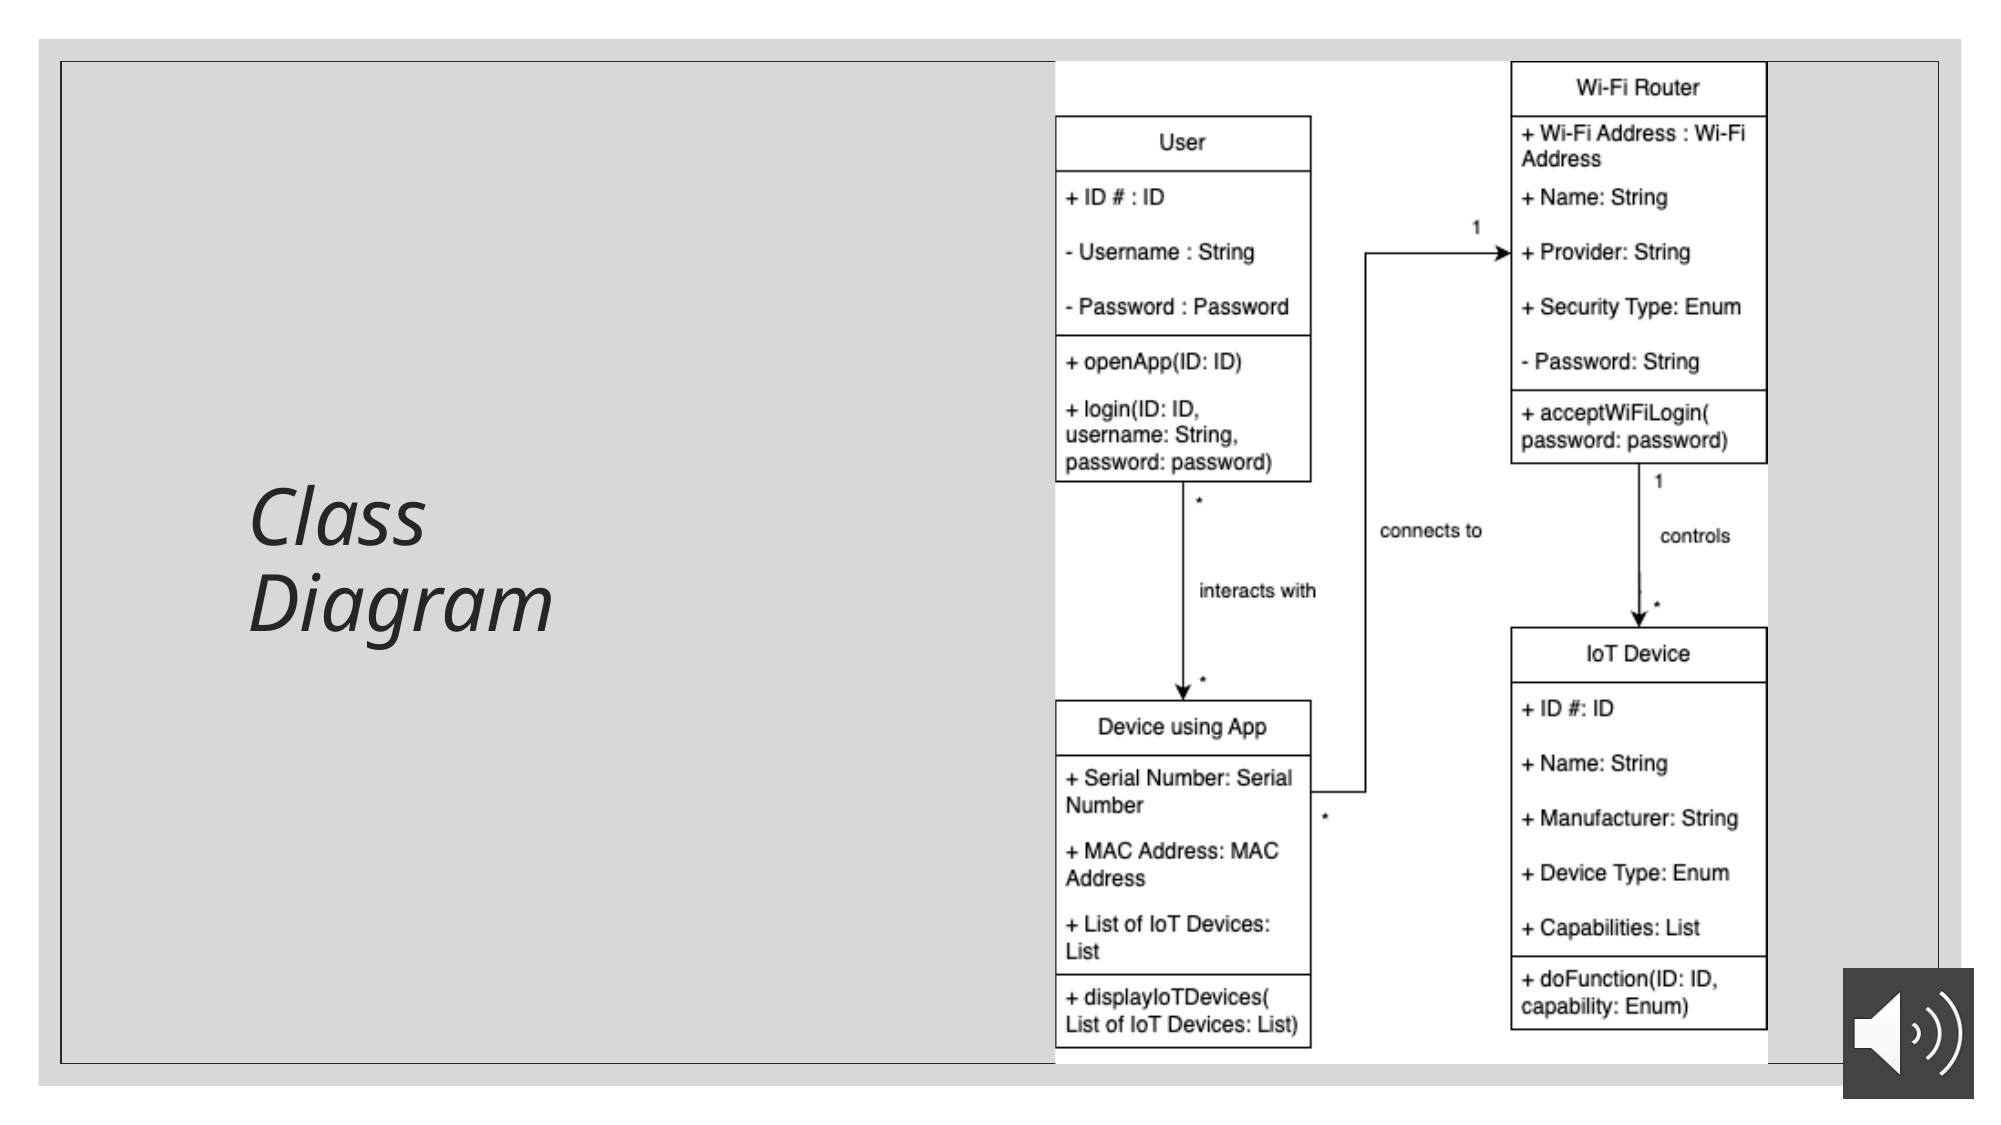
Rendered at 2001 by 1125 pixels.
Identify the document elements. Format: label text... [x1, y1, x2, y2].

picture [1055, 61, 1768, 1064]
title Class Diagram [232, 430, 658, 695]
picture [1841, 966, 1975, 1100]
